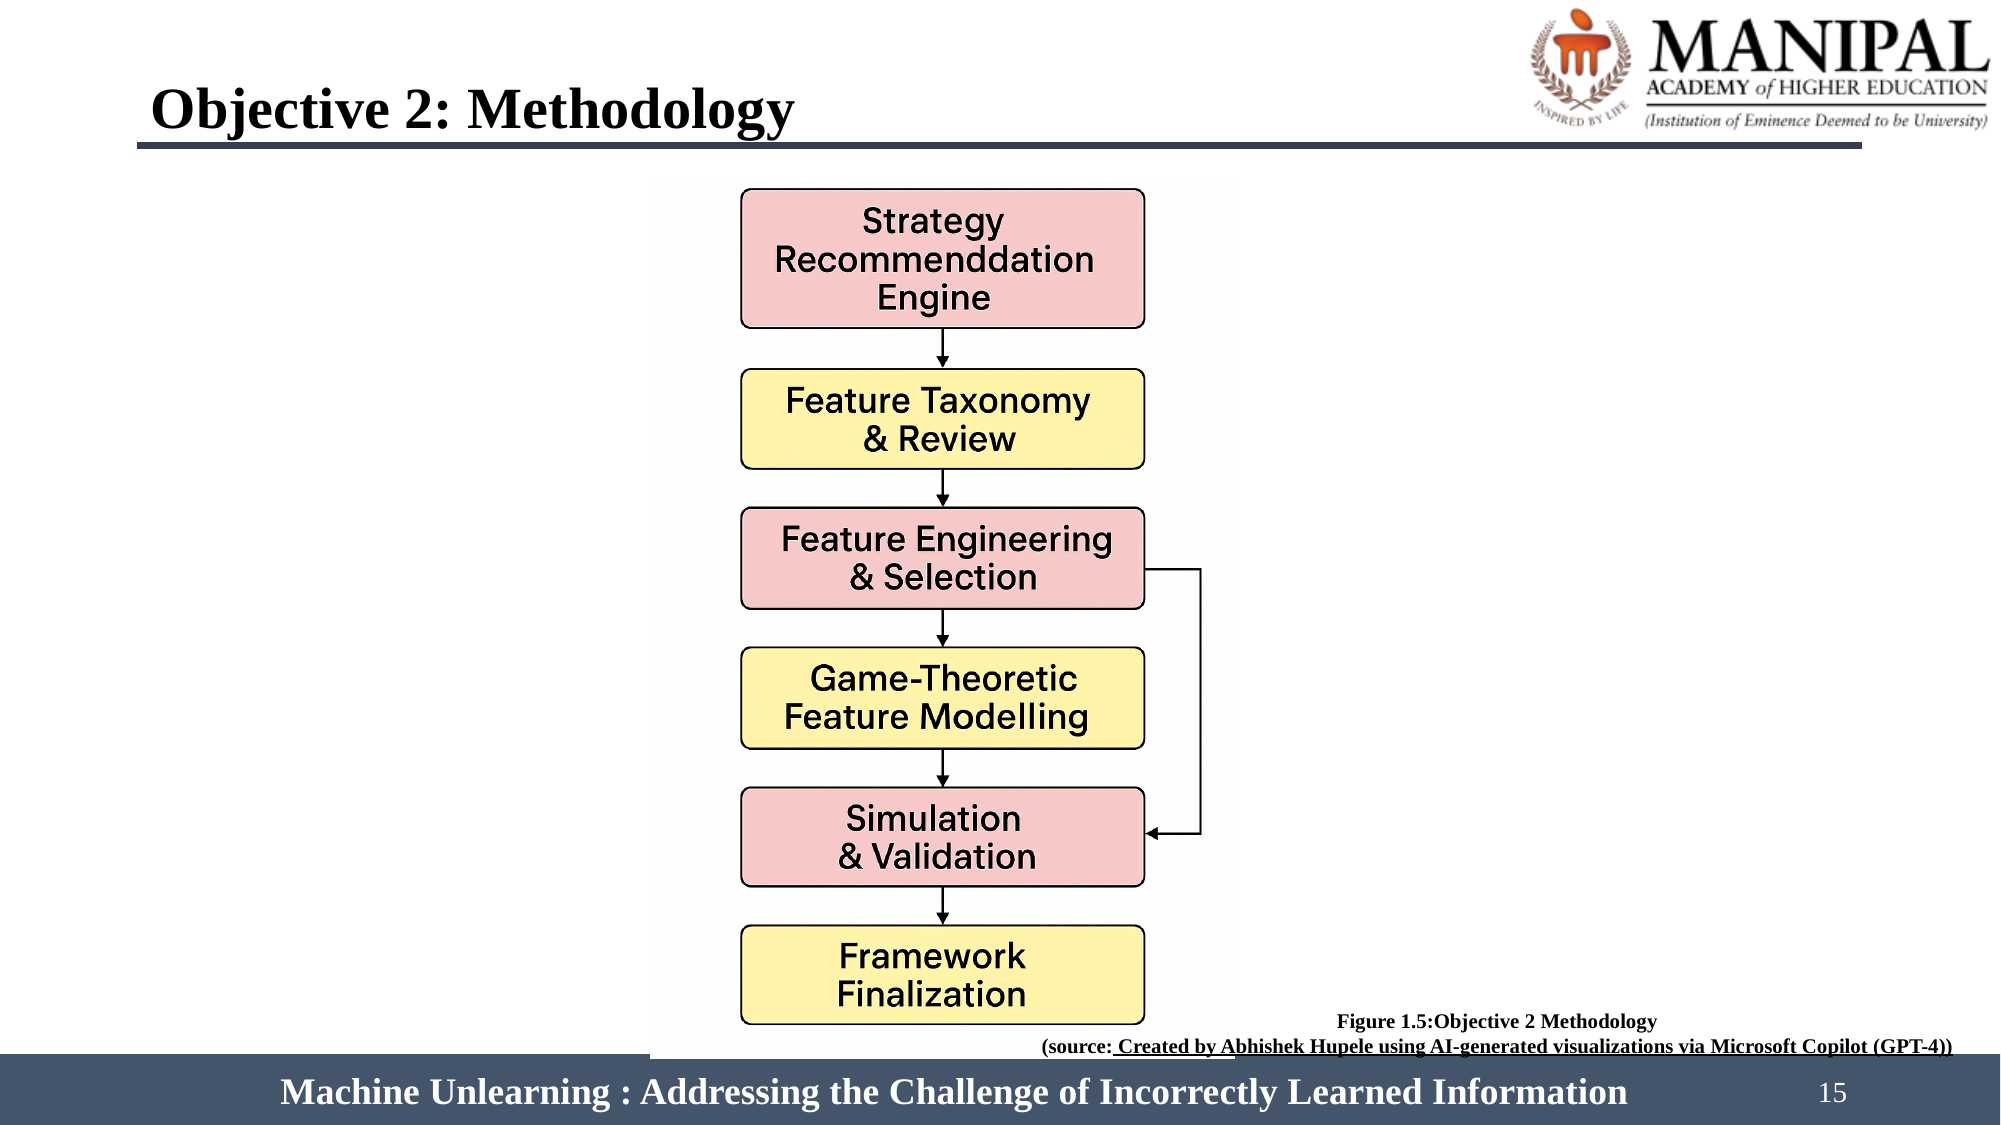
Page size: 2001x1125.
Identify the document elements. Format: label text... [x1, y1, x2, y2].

picture [1523, 0, 2000, 139]
picture [650, 182, 1235, 1059]
slide_number Figure 1.5:Objective 2 Methodology (source: Created by Abhishek Hupele using AI-generated visualizations via Microsoft Copilot (GPT-4)) [634, 1002, 2000, 1063]
text_box Objective 2: Methodology [136, 62, 820, 148]
slide_number 15 [1802, 1063, 1863, 1121]
text_box Machine Unlearning : Addressing the Challenge of Incorrectly Learned Information [217, 1059, 1692, 1119]
